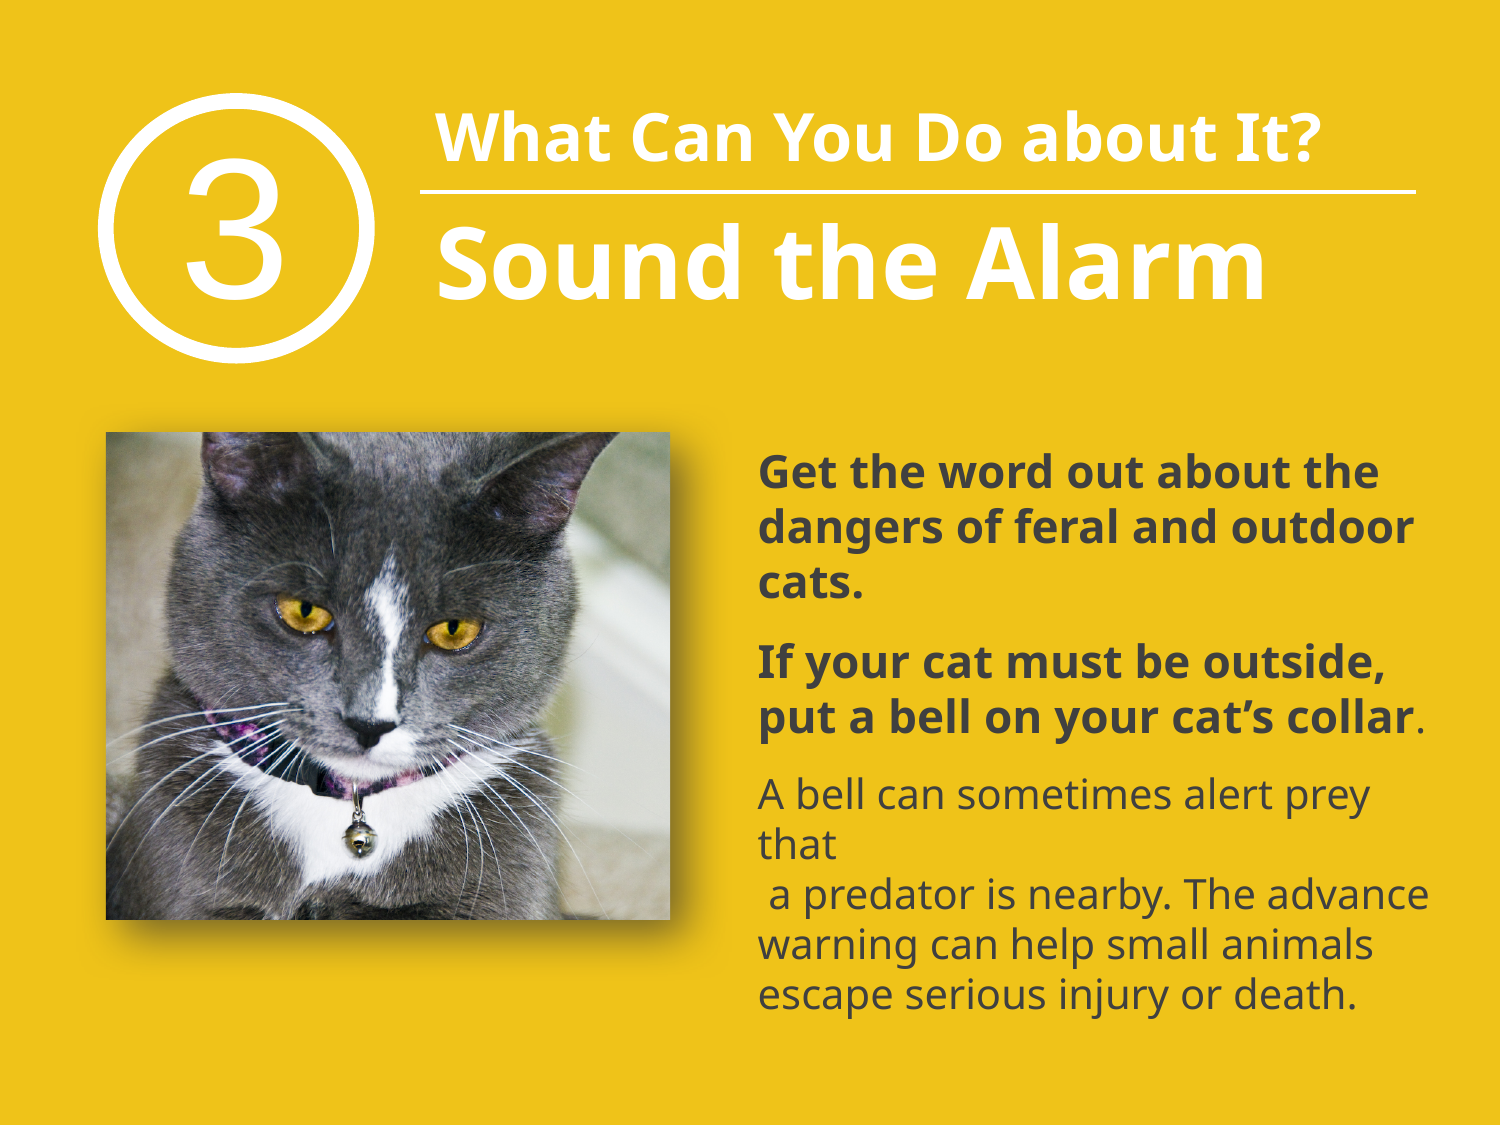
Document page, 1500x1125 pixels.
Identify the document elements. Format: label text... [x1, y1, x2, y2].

text_box [105, 144, 367, 356]
text_box Sound the Alarm [419, 192, 1471, 378]
picture [105, 432, 671, 920]
text_box Get the word out about the dangers of feral and outdoor cats. If your cat must be outside, put a bell on your cat’s collar. A bell can sometimes alert prey that a predator is nearby. The advance warning can help small animals escape serious injury or death. [742, 435, 1471, 939]
text_box 3 [135, 91, 335, 308]
text_box What Can You Do about It? [419, 87, 1427, 196]
